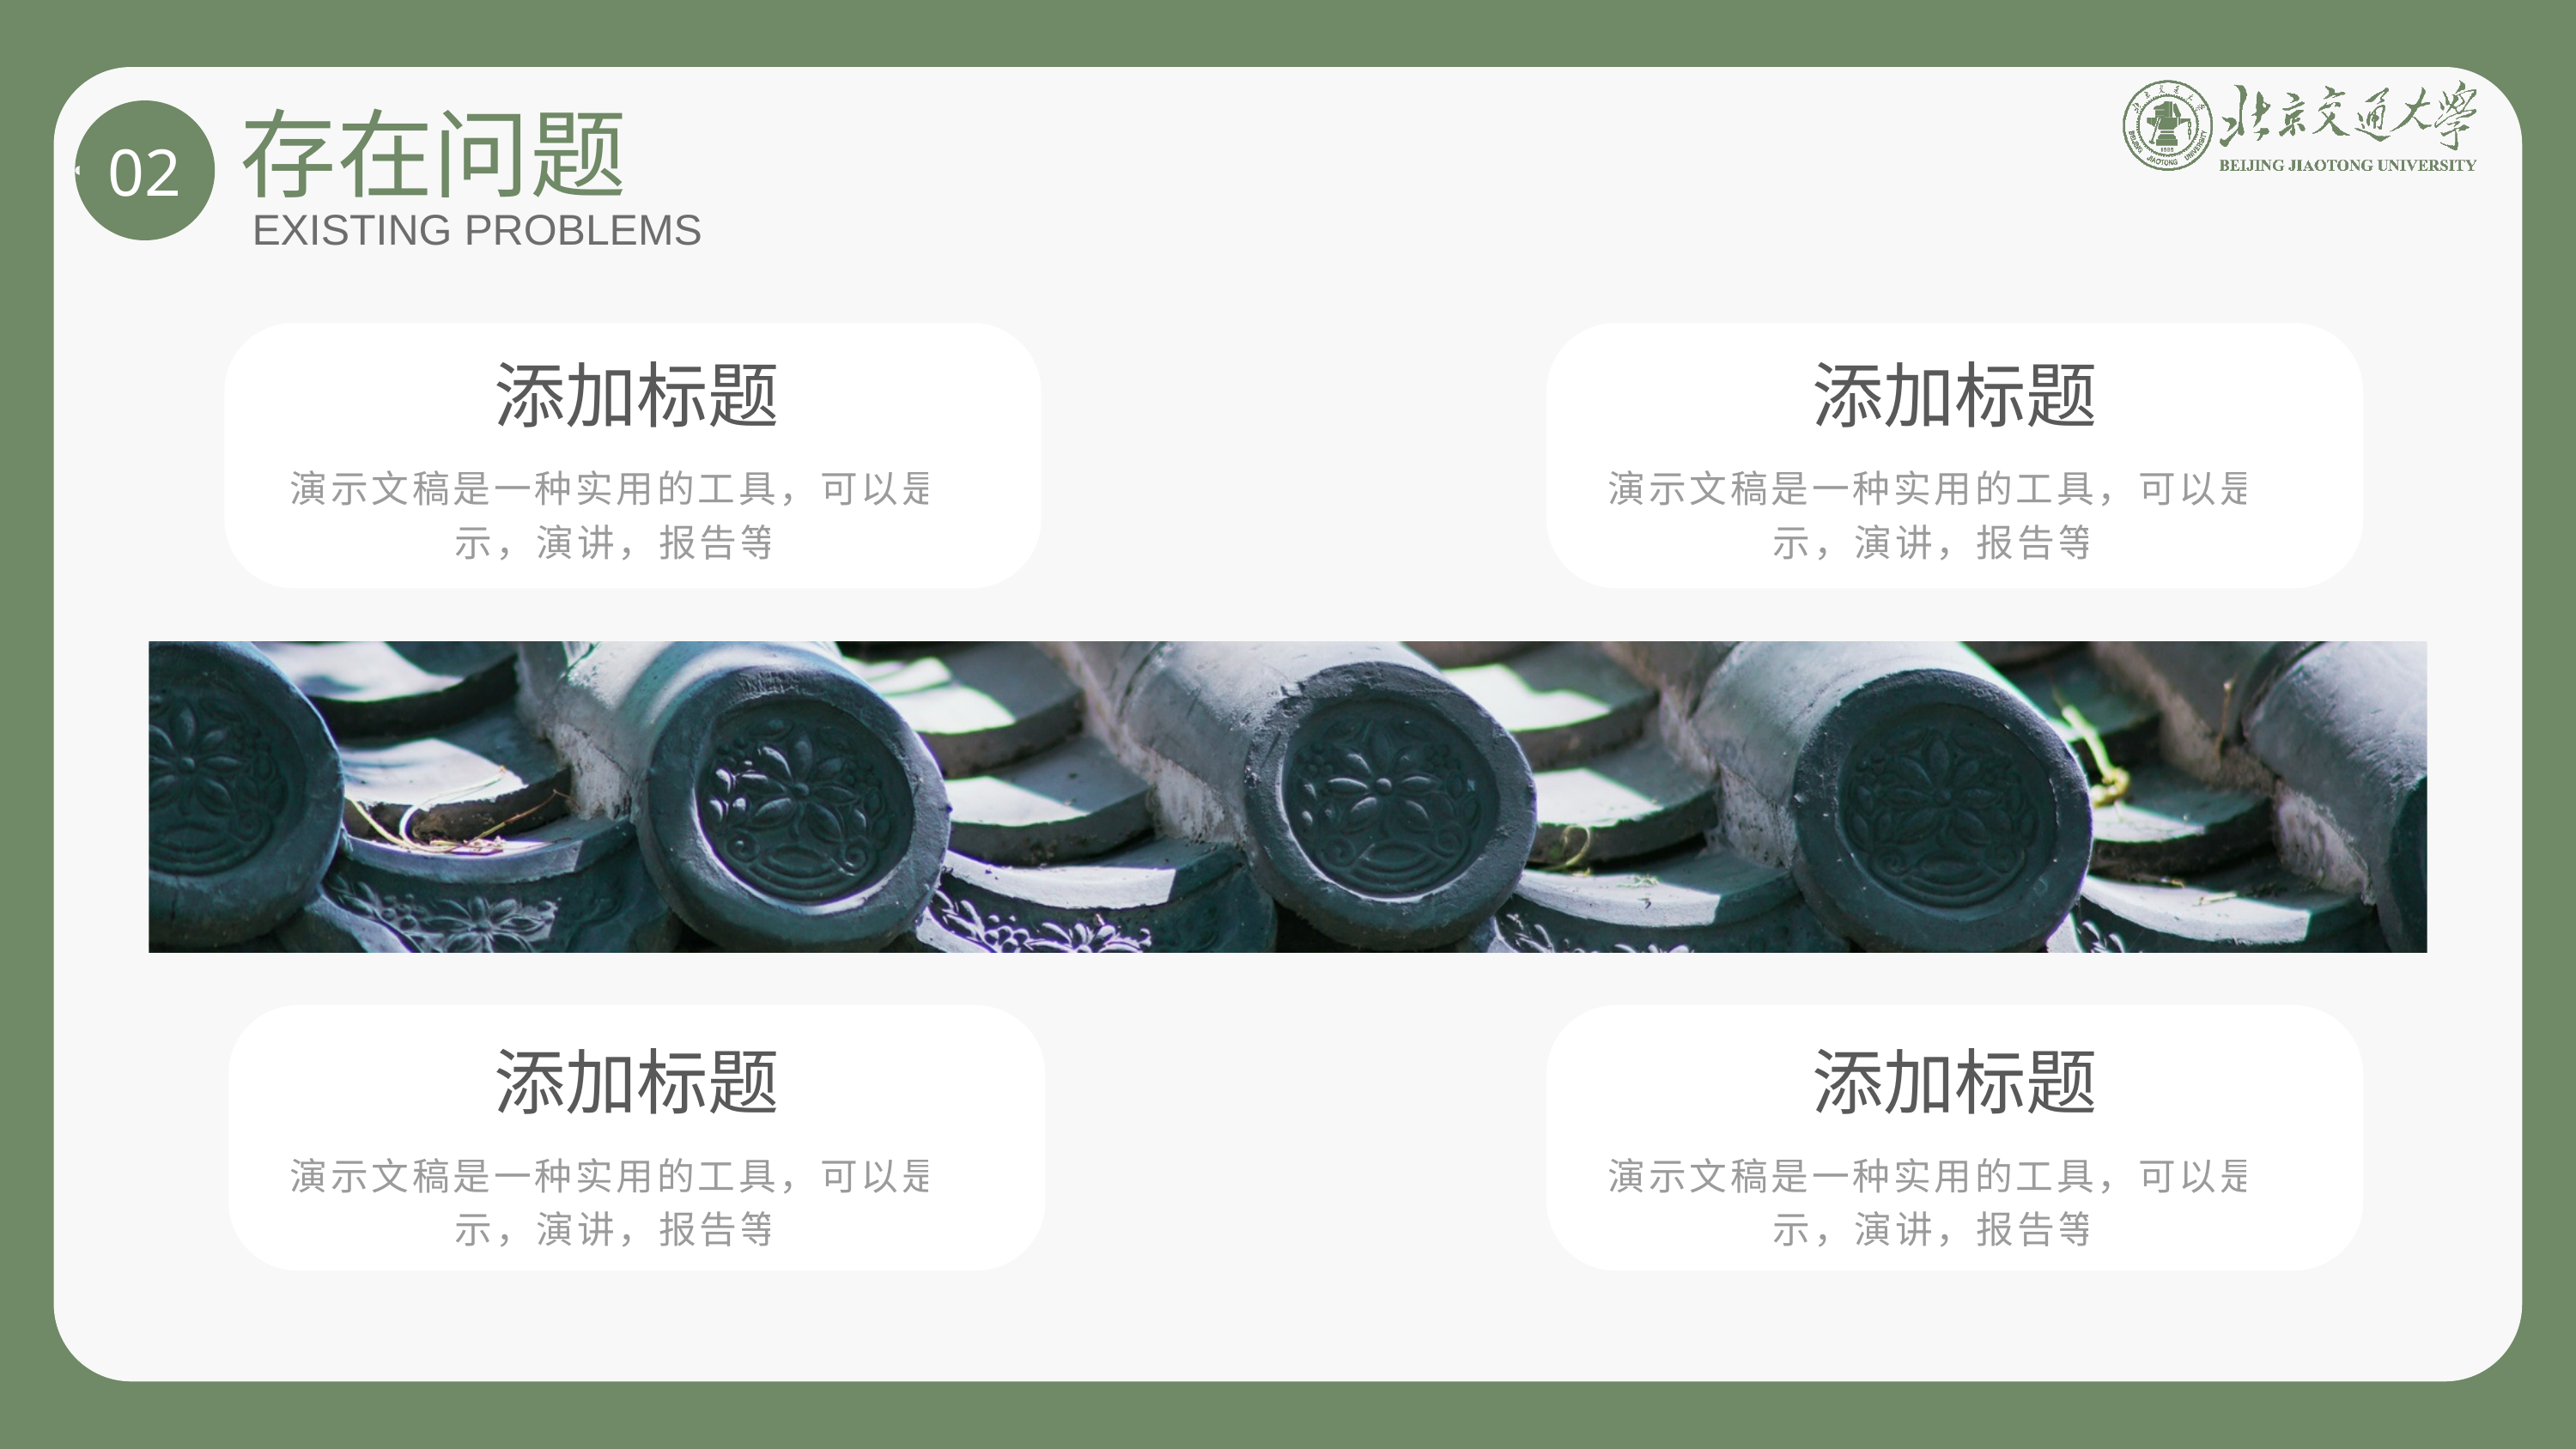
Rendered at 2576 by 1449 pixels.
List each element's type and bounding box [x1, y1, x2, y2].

text_box [223, 322, 1042, 589]
text_box [275, 1028, 999, 1247]
text_box [1546, 1004, 2364, 1271]
text_box [75, 100, 216, 241]
text_box [149, 641, 2427, 953]
text_box [228, 1004, 1046, 1271]
text_box [1546, 322, 2364, 589]
text_box [275, 342, 999, 561]
text_box [1593, 342, 2317, 561]
text_box [53, 66, 2523, 1382]
text_box [1593, 1028, 2317, 1247]
picture [2079, 56, 2520, 203]
